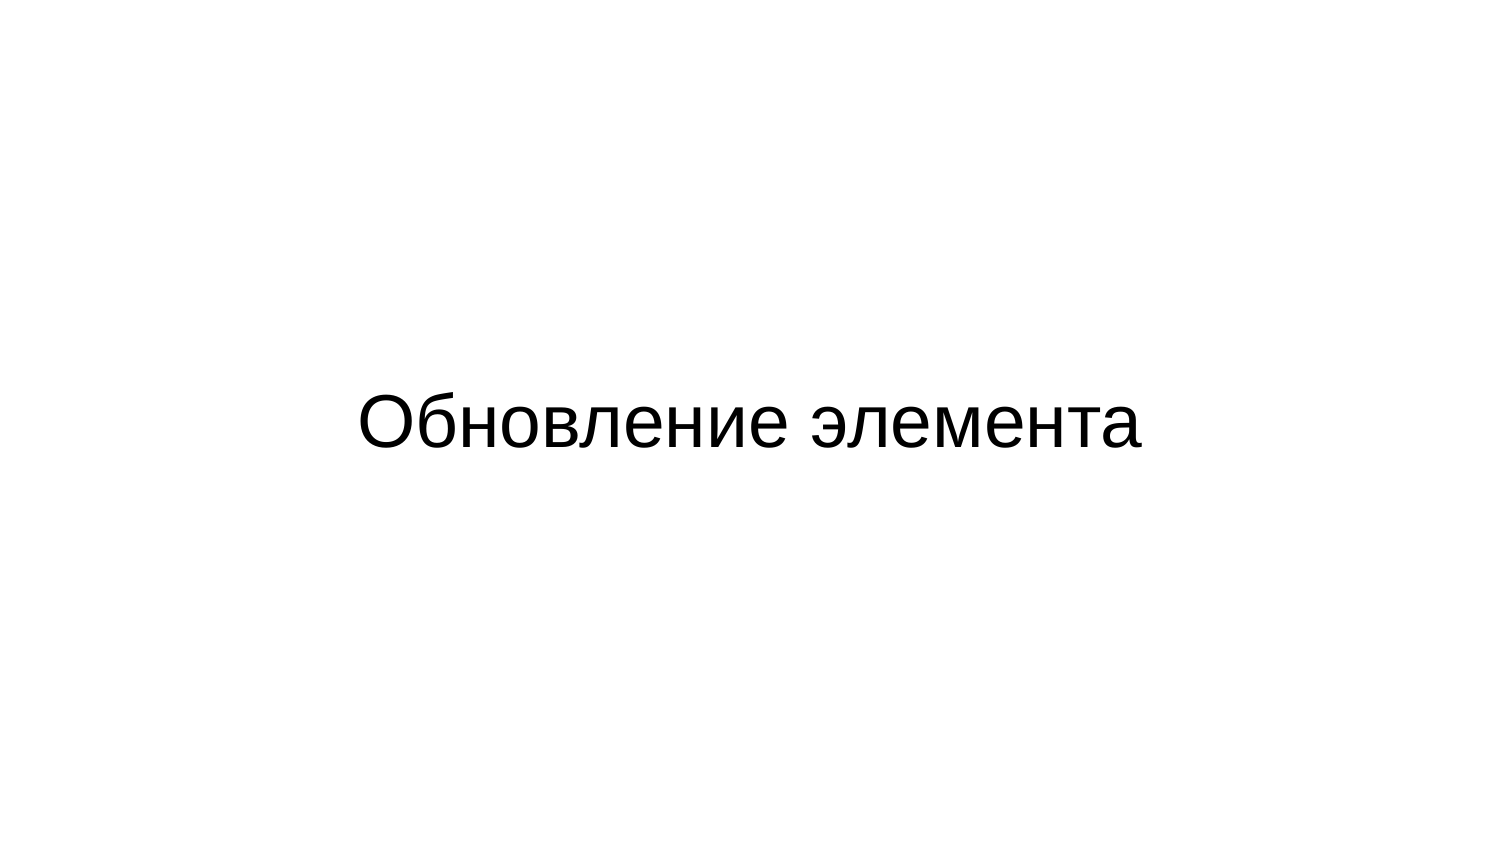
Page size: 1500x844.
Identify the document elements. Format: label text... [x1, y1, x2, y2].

title Обновление элемента [51, 229, 1449, 614]
